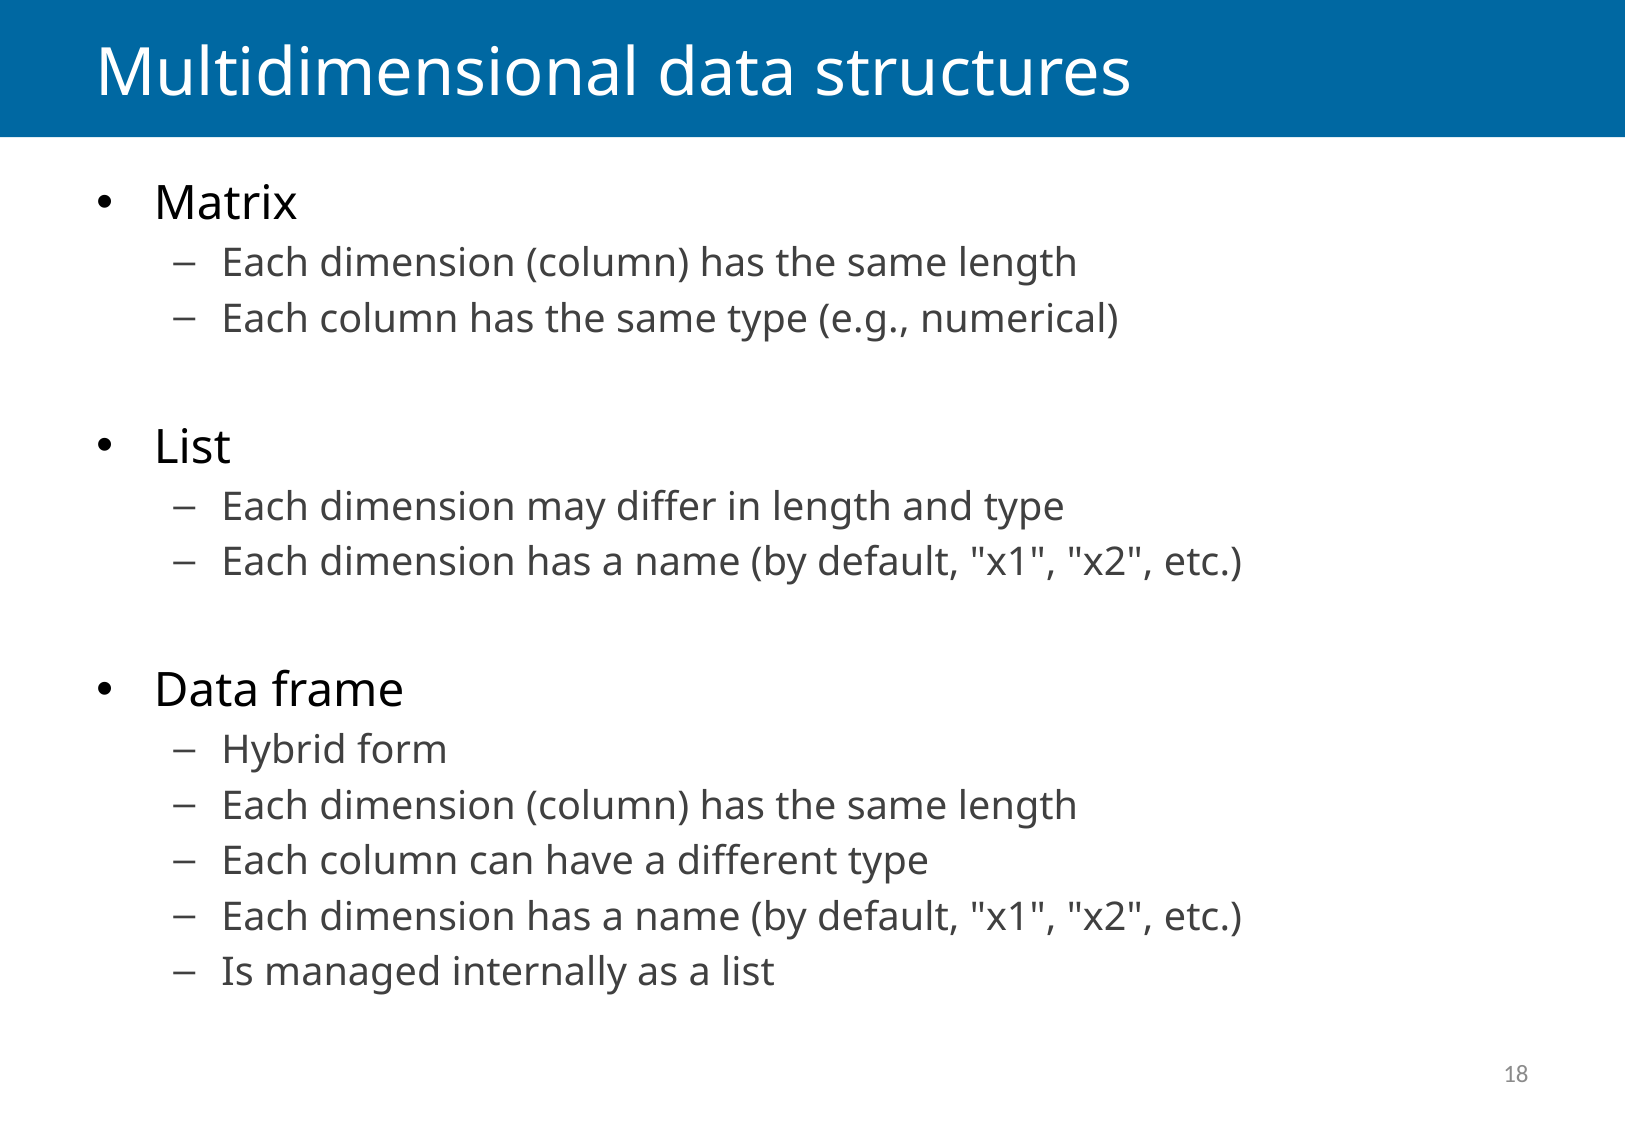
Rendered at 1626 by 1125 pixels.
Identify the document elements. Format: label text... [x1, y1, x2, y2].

title Multidimensional data structures [80, 0, 1543, 138]
slide_number 18 [1164, 1042, 1544, 1103]
list Matrix Each dimension (column) has the same length Each column has the same type (e.g., numerical) List Each dimension may differ in length and type Each dimension has a name (by default, "x1", "x2", etc.) Data frame Hybrid form Each dimension (column) has the same length Each column can have a different type Each dimension has a name (by default, "x1", "x2", etc.) Is managed internally as a list [81, 160, 1544, 1005]
